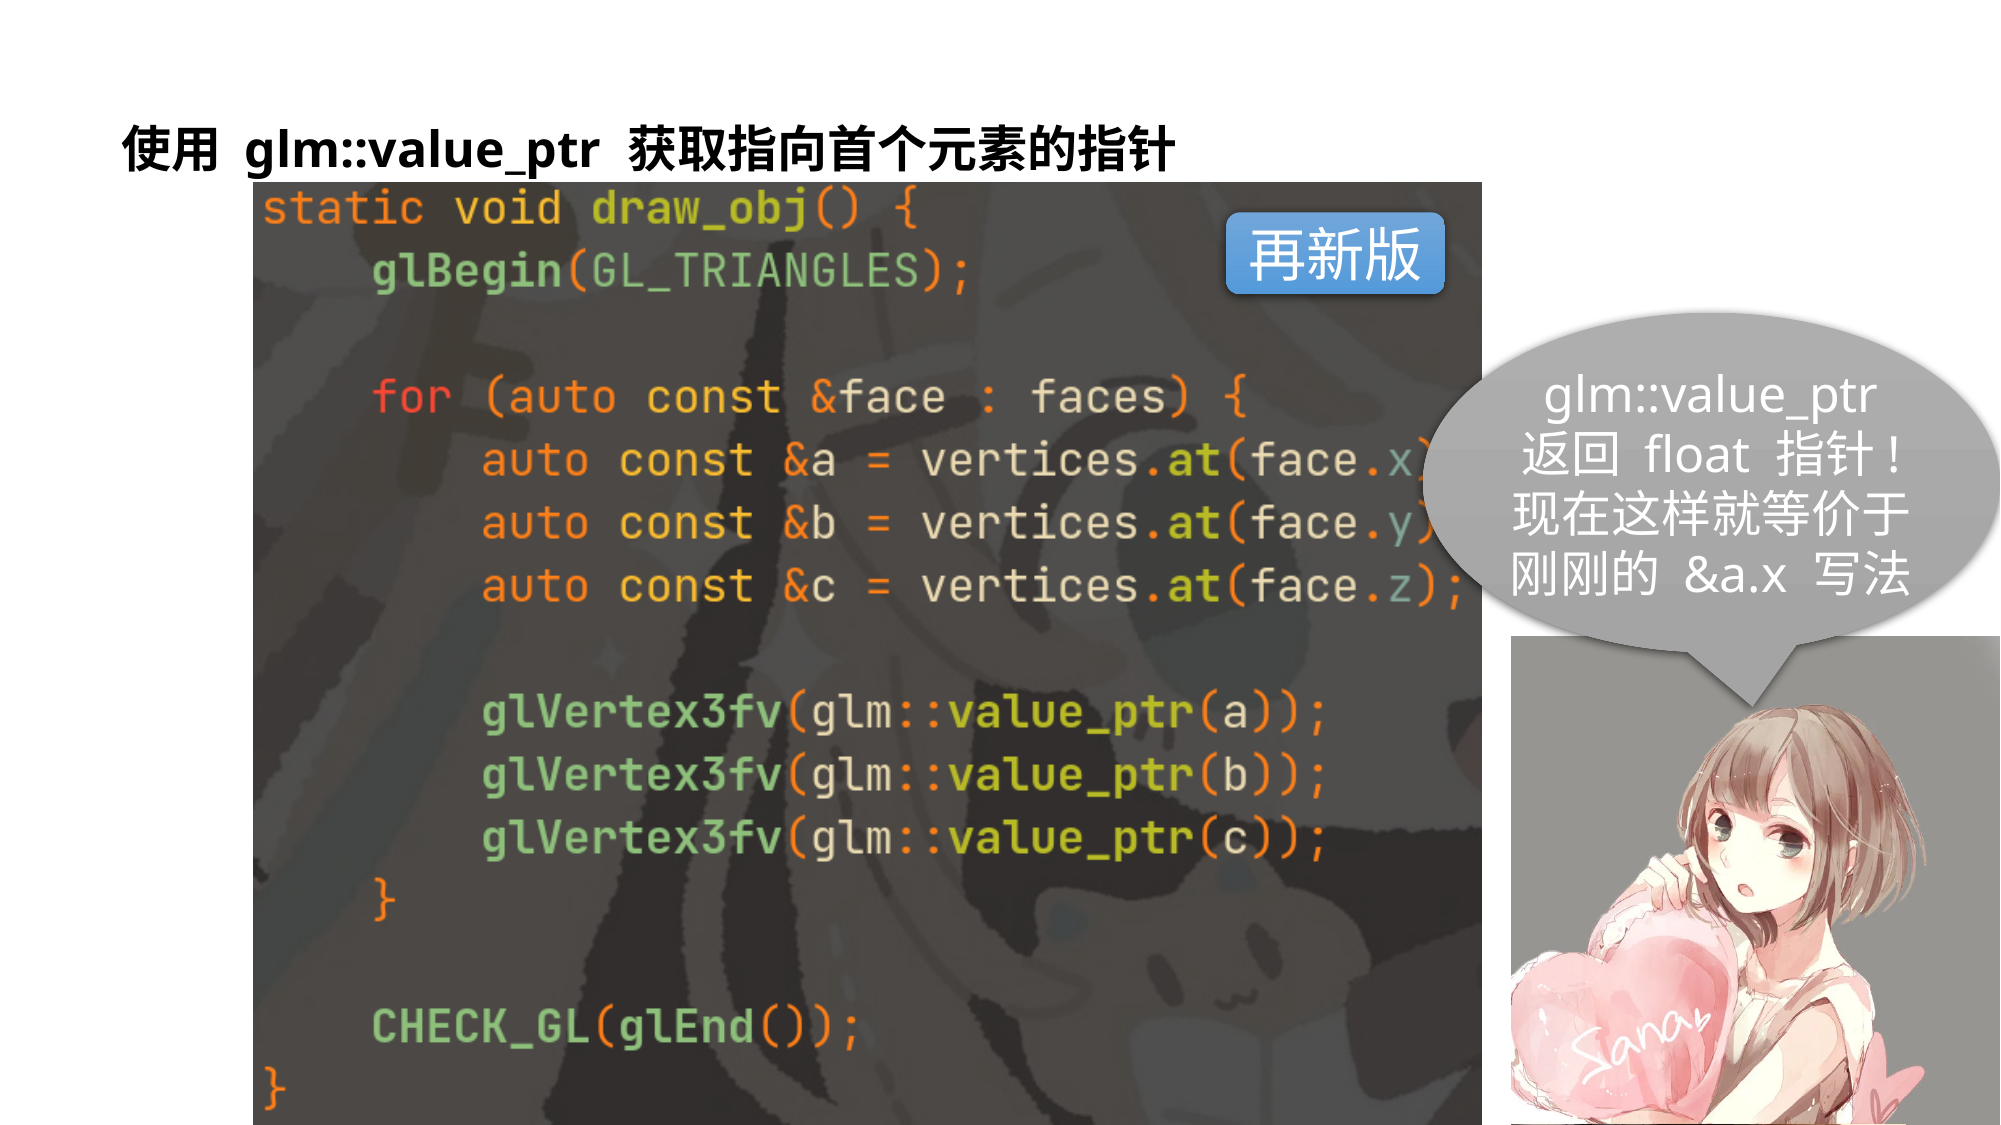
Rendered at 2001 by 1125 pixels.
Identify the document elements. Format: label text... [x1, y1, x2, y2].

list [253, 182, 1482, 1125]
picture [1511, 636, 2000, 1125]
text_box glm::value_ptr 返回 float 指针! 现在这样就等价于刚刚的 &a.x 写法 [1482, 312, 2000, 636]
title 使用 glm::value_ptr 获取指向首个元素的指针 [106, 42, 1832, 260]
